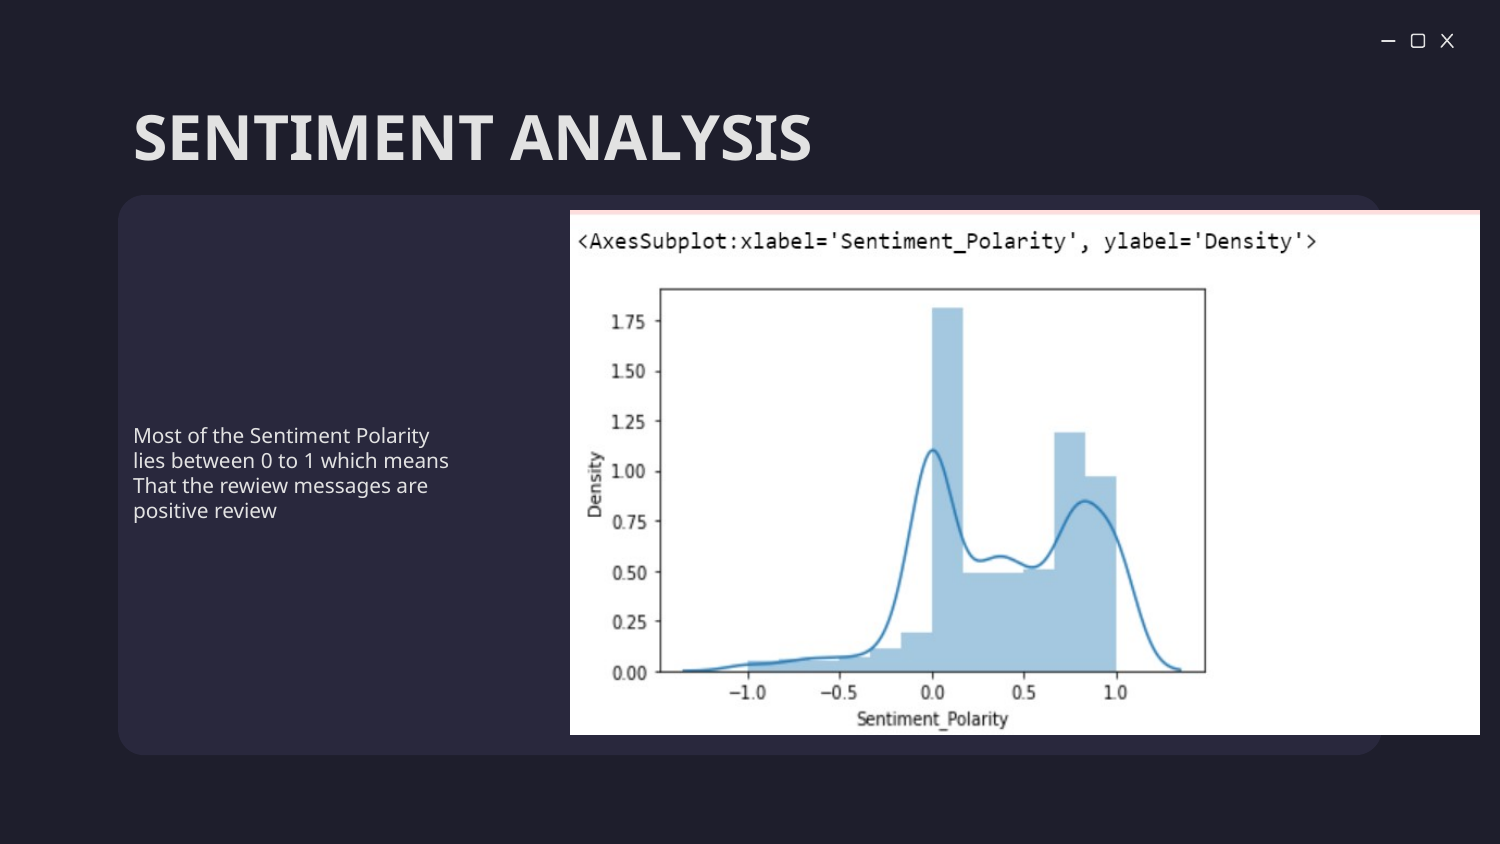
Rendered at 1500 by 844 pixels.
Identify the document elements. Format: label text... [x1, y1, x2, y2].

list Most of the Sentiment Polarity lies between 0 to 1 which means That the rewiew messages are positive review [118, 195, 1382, 750]
picture [569, 209, 1480, 735]
title SENTIMENT ANALYSIS [118, 88, 1382, 183]
